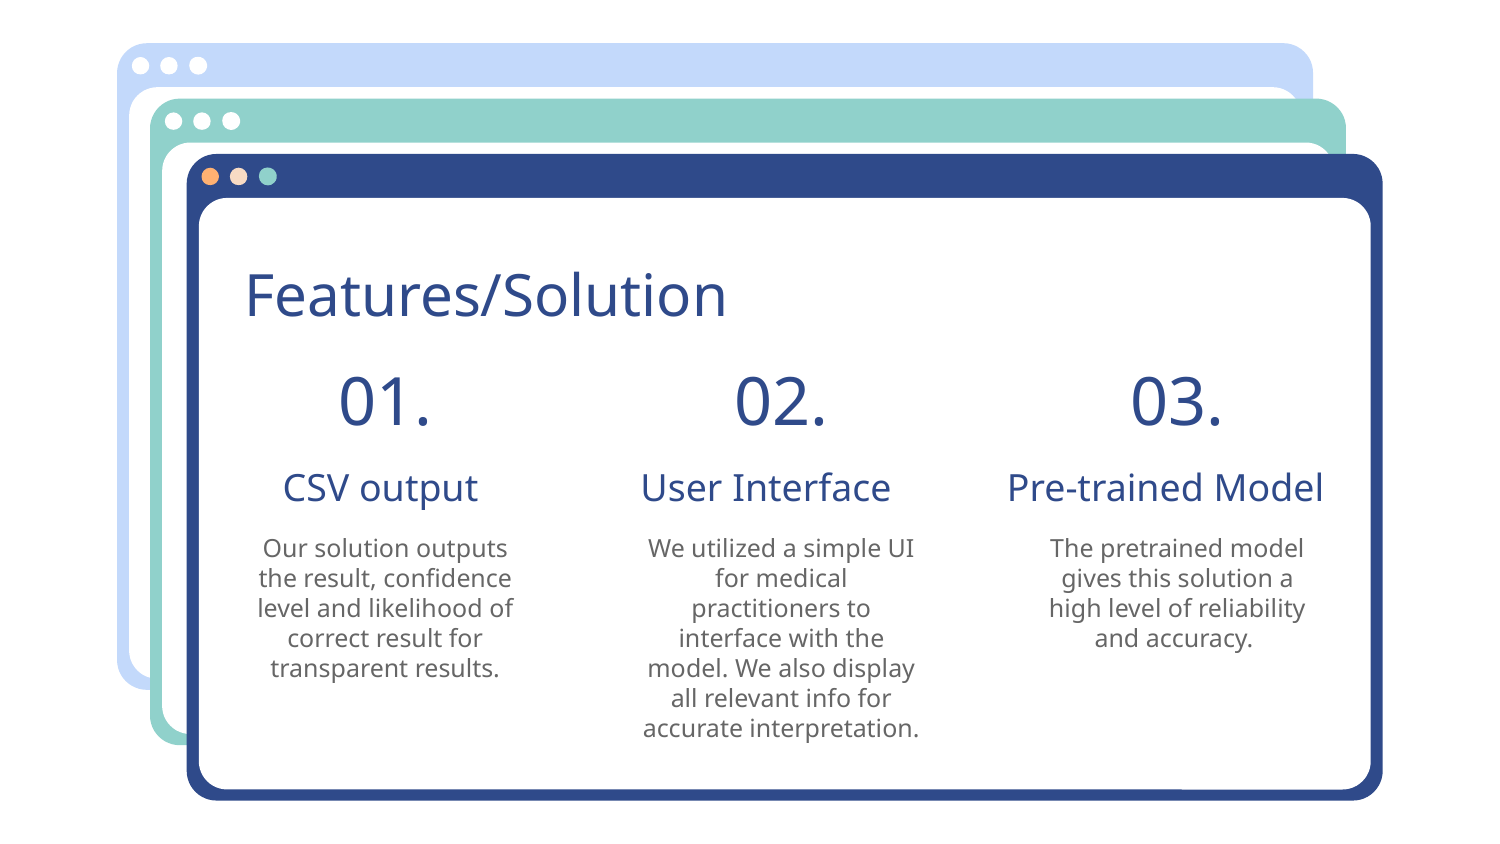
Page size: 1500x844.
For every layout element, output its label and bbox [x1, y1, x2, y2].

text_box [149, 98, 1347, 746]
text_box [116, 42, 1314, 691]
text_box [186, 153, 1383, 801]
